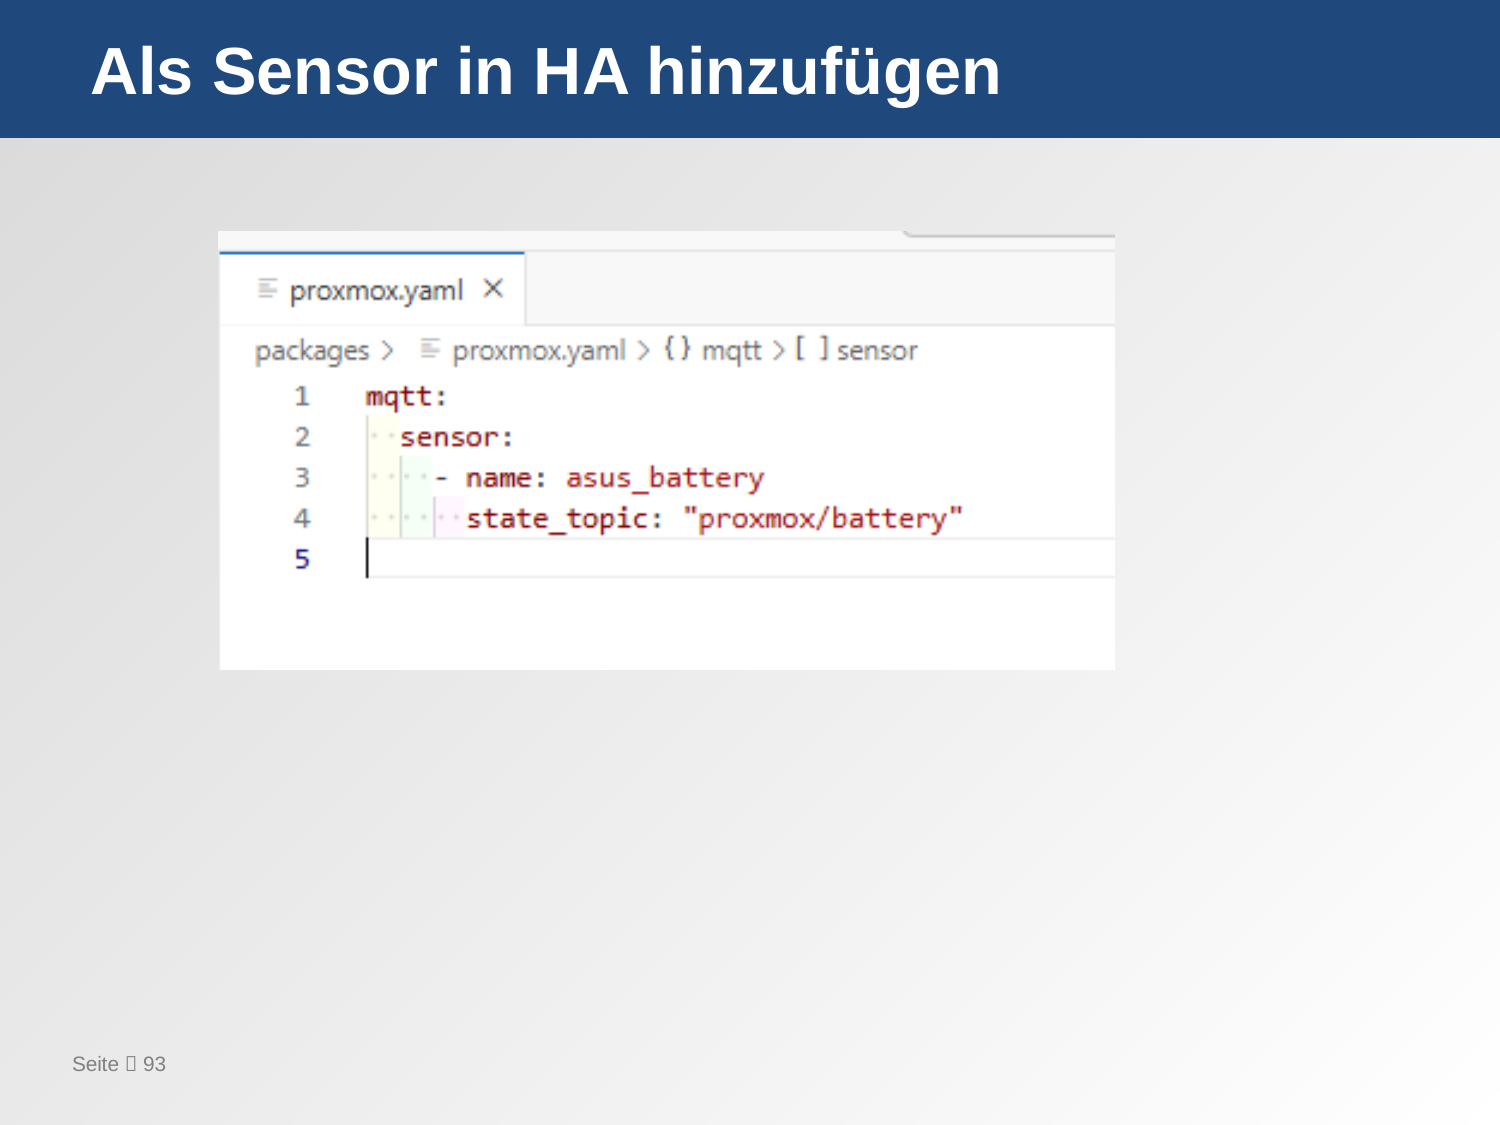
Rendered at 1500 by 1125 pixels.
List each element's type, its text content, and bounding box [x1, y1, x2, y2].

title Als Sensor in HA hinzufügen [75, 20, 1425, 208]
picture [218, 231, 1115, 671]
